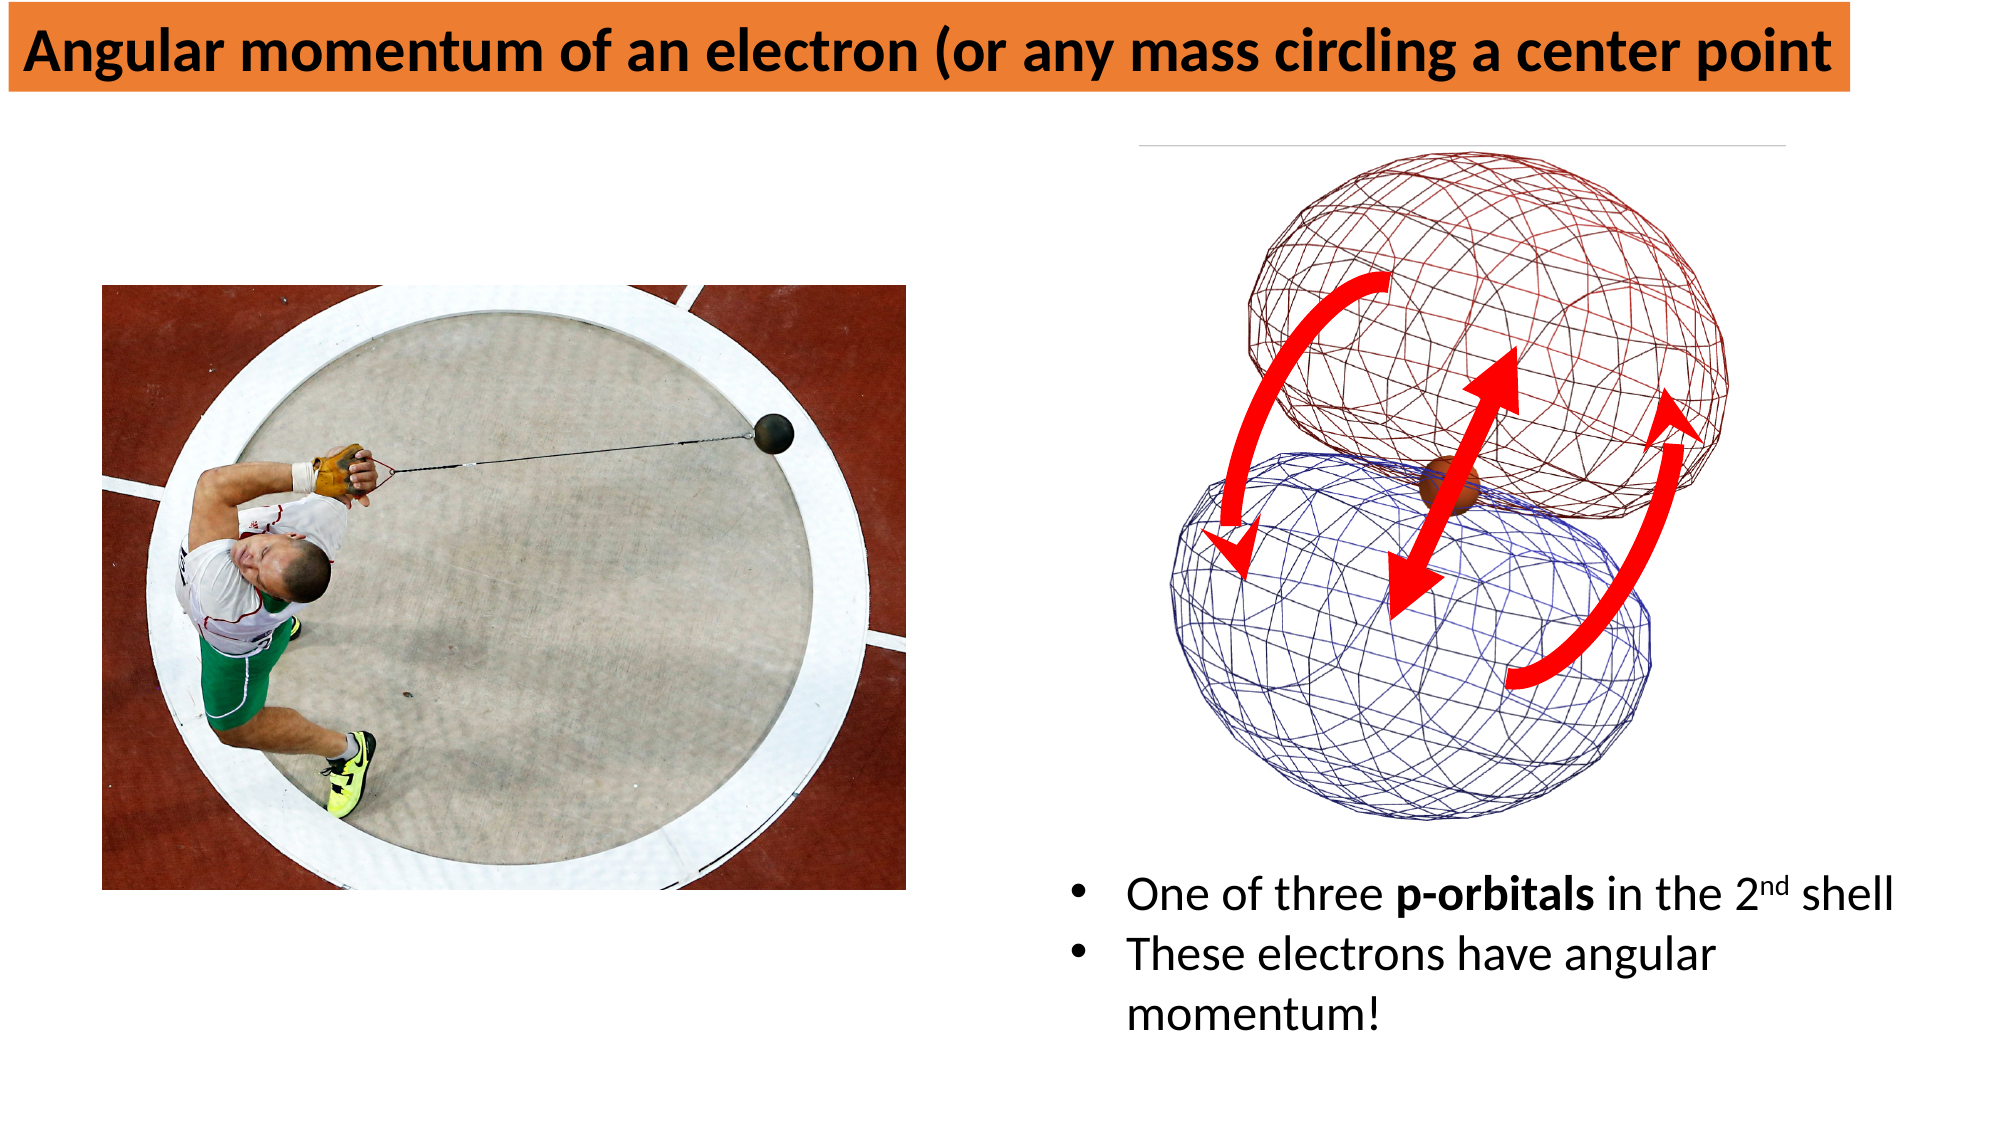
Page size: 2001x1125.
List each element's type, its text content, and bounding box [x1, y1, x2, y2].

picture [102, 285, 906, 890]
picture [1139, 145, 1786, 827]
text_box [1253, 269, 1646, 695]
text_box Angular momentum of an electron (or any mass circling a center point [8, 1, 1851, 92]
text_box One of three p-orbitals in the 2nd shell These electrons have angular momentum! [1055, 853, 1945, 1048]
